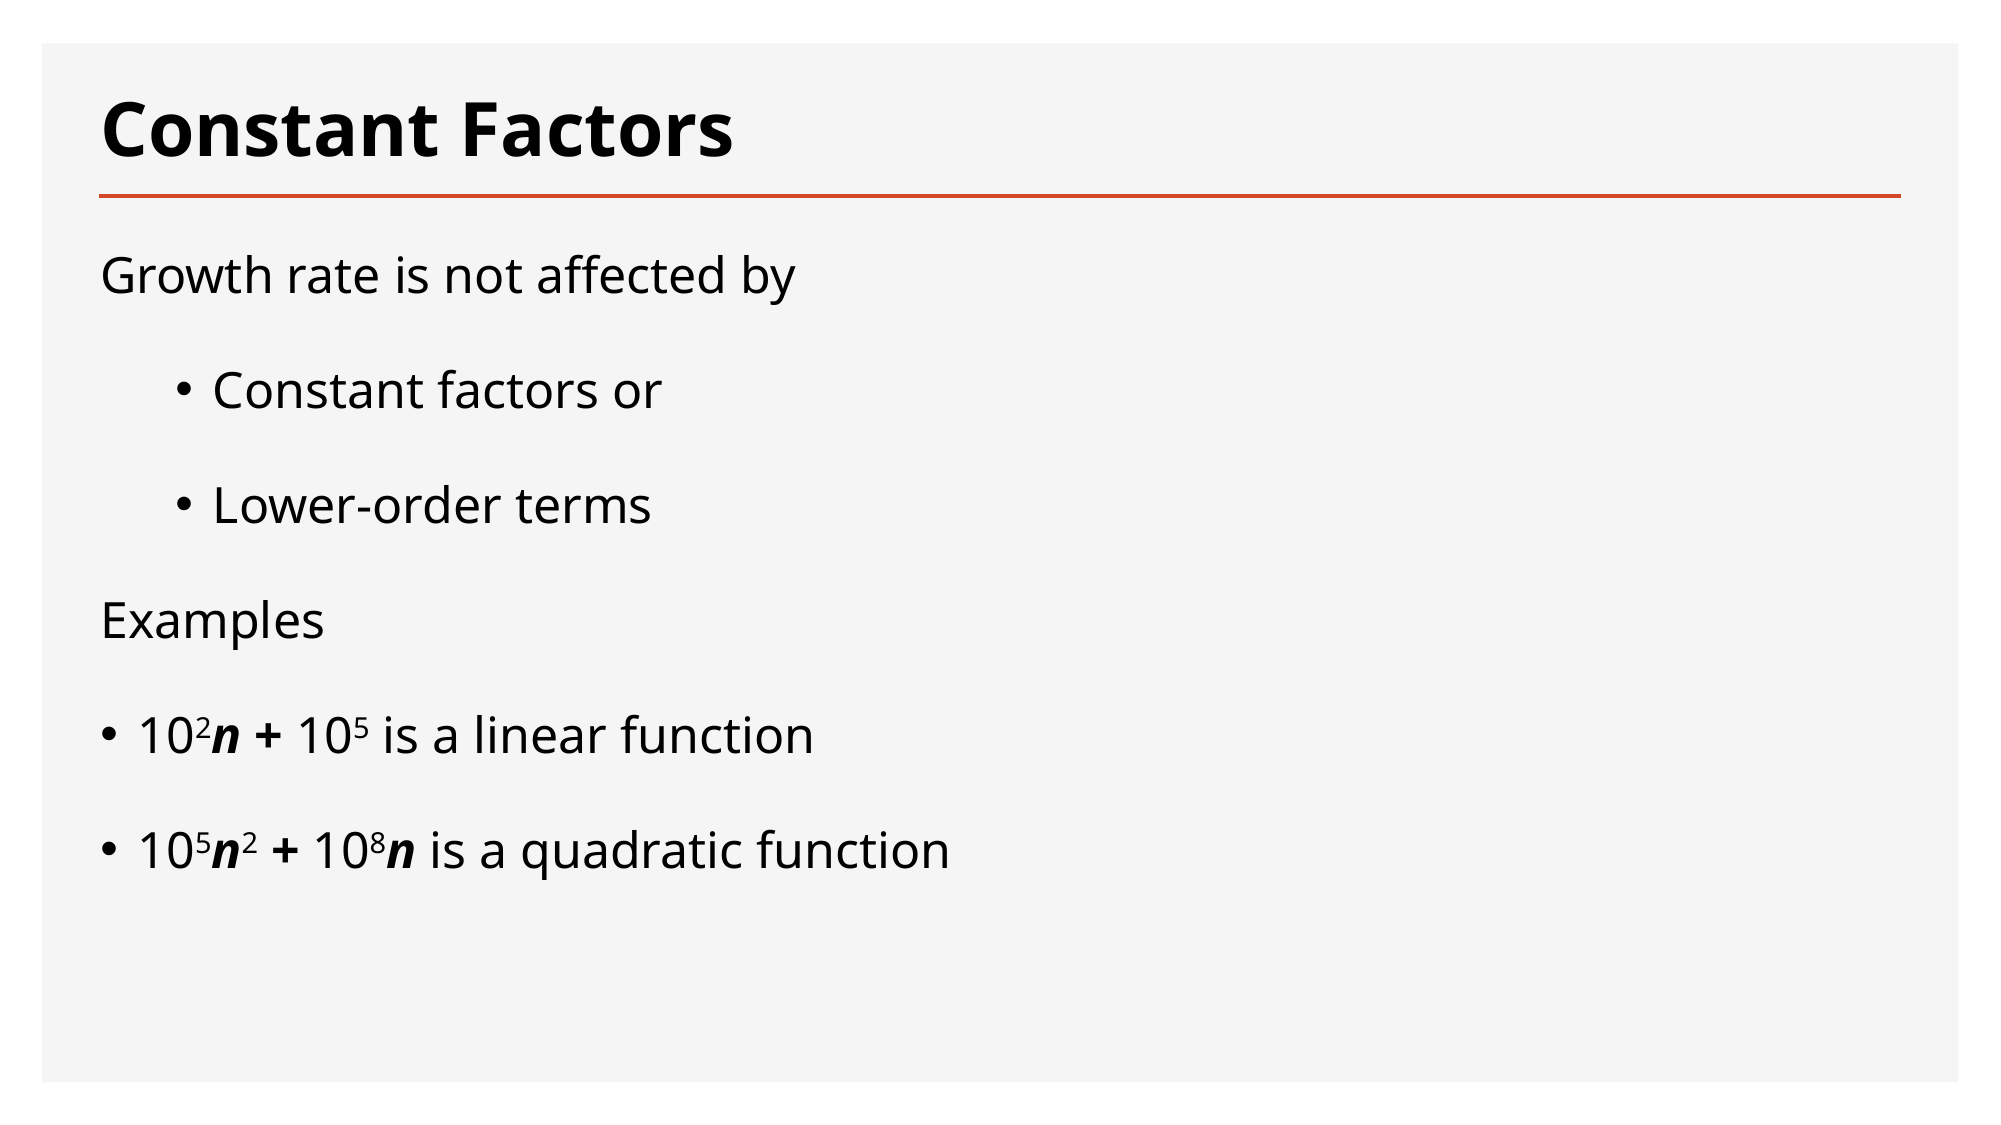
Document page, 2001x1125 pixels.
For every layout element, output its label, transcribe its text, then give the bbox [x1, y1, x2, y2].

title Constant Factors [85, 73, 1214, 179]
list Growth rate is not affected by Constant factors or Lower-order terms Examples 102n + 105 is a linear function 105n2 + 108n is a quadratic function [85, 205, 1898, 1062]
